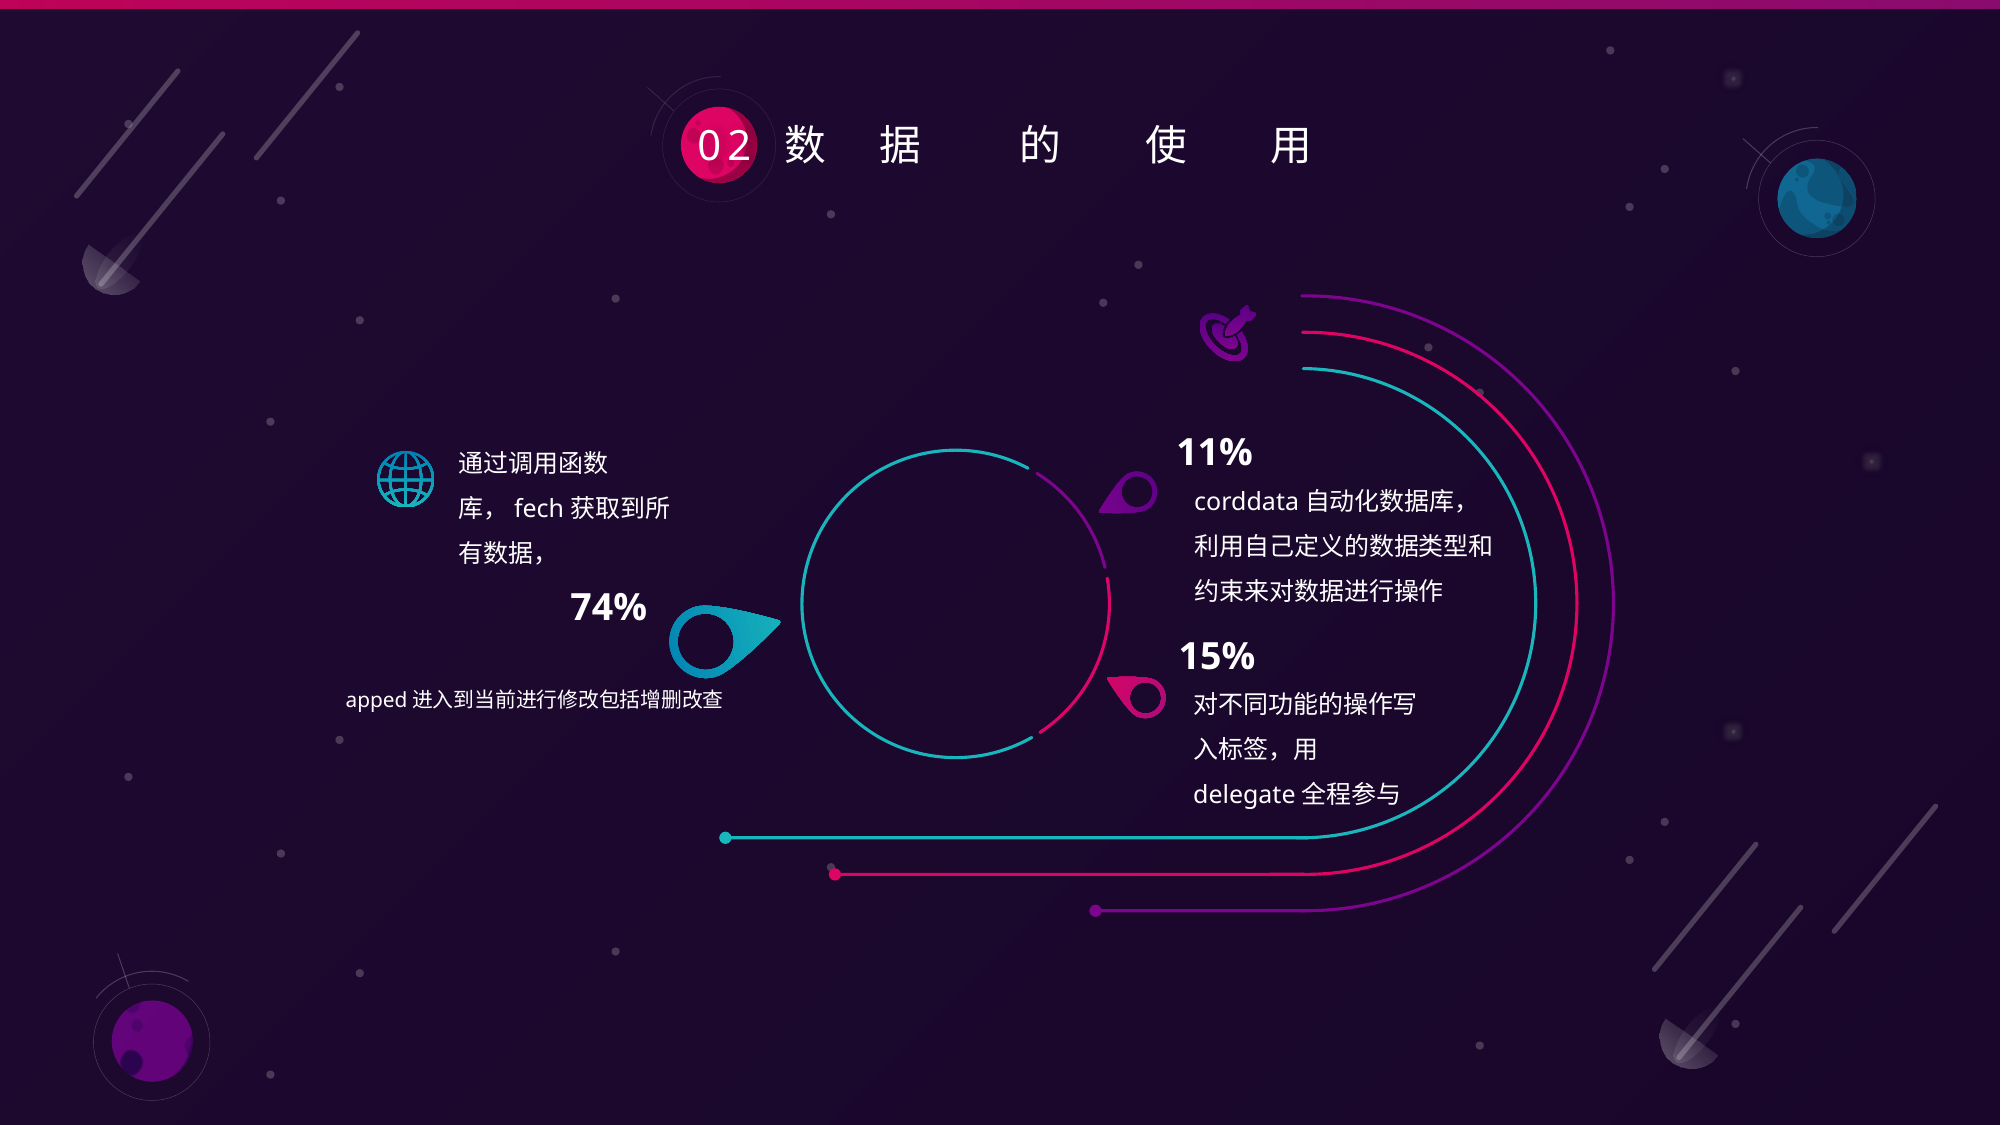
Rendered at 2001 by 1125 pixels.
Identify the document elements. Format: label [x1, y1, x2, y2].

text_box [1659, 1004, 1731, 1068]
text_box [124, 46, 1876, 1079]
text_box [1667, 917, 1813, 1047]
text_box [1730, 125, 1889, 268]
text_box [343, 599, 726, 720]
text_box [89, 144, 235, 274]
text_box [1824, 815, 1946, 923]
text_box [0, 0, 2000, 10]
text_box [634, 74, 791, 213]
text_box [834, 332, 1578, 875]
text_box [998, 295, 1614, 911]
text_box [67, 965, 226, 1108]
text_box [246, 41, 368, 149]
text_box [67, 79, 188, 188]
text_box [81, 230, 153, 295]
text_box [1645, 853, 1766, 961]
text_box [1179, 444, 1510, 615]
text_box [1177, 649, 1440, 818]
text_box [725, 368, 1536, 838]
